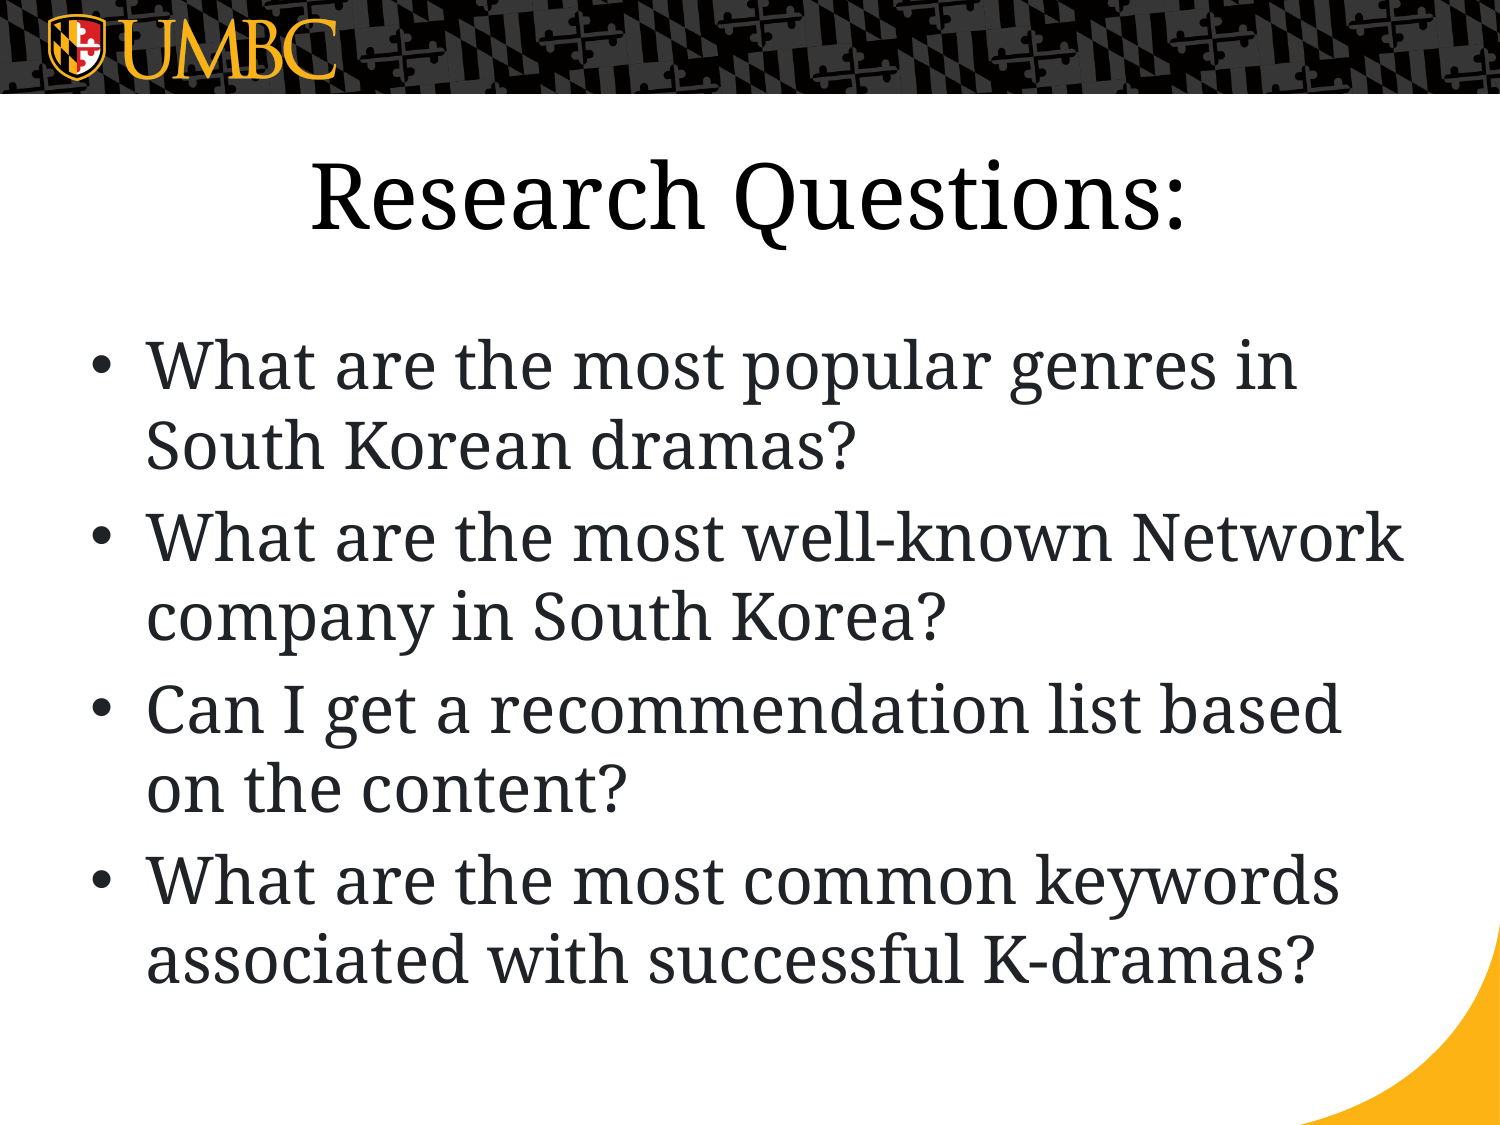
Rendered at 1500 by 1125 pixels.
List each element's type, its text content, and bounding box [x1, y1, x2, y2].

picture [1299, 921, 1500, 1125]
list What are the most popular genres in South Korean dramas? What are the most well-known Network company in South Korea? Can I get a recommendation list based on the content? What are the most common keywords associated with successful K-dramas? [75, 316, 1425, 1005]
picture [0, 0, 1500, 94]
title Research Questions: [75, 98, 1425, 287]
